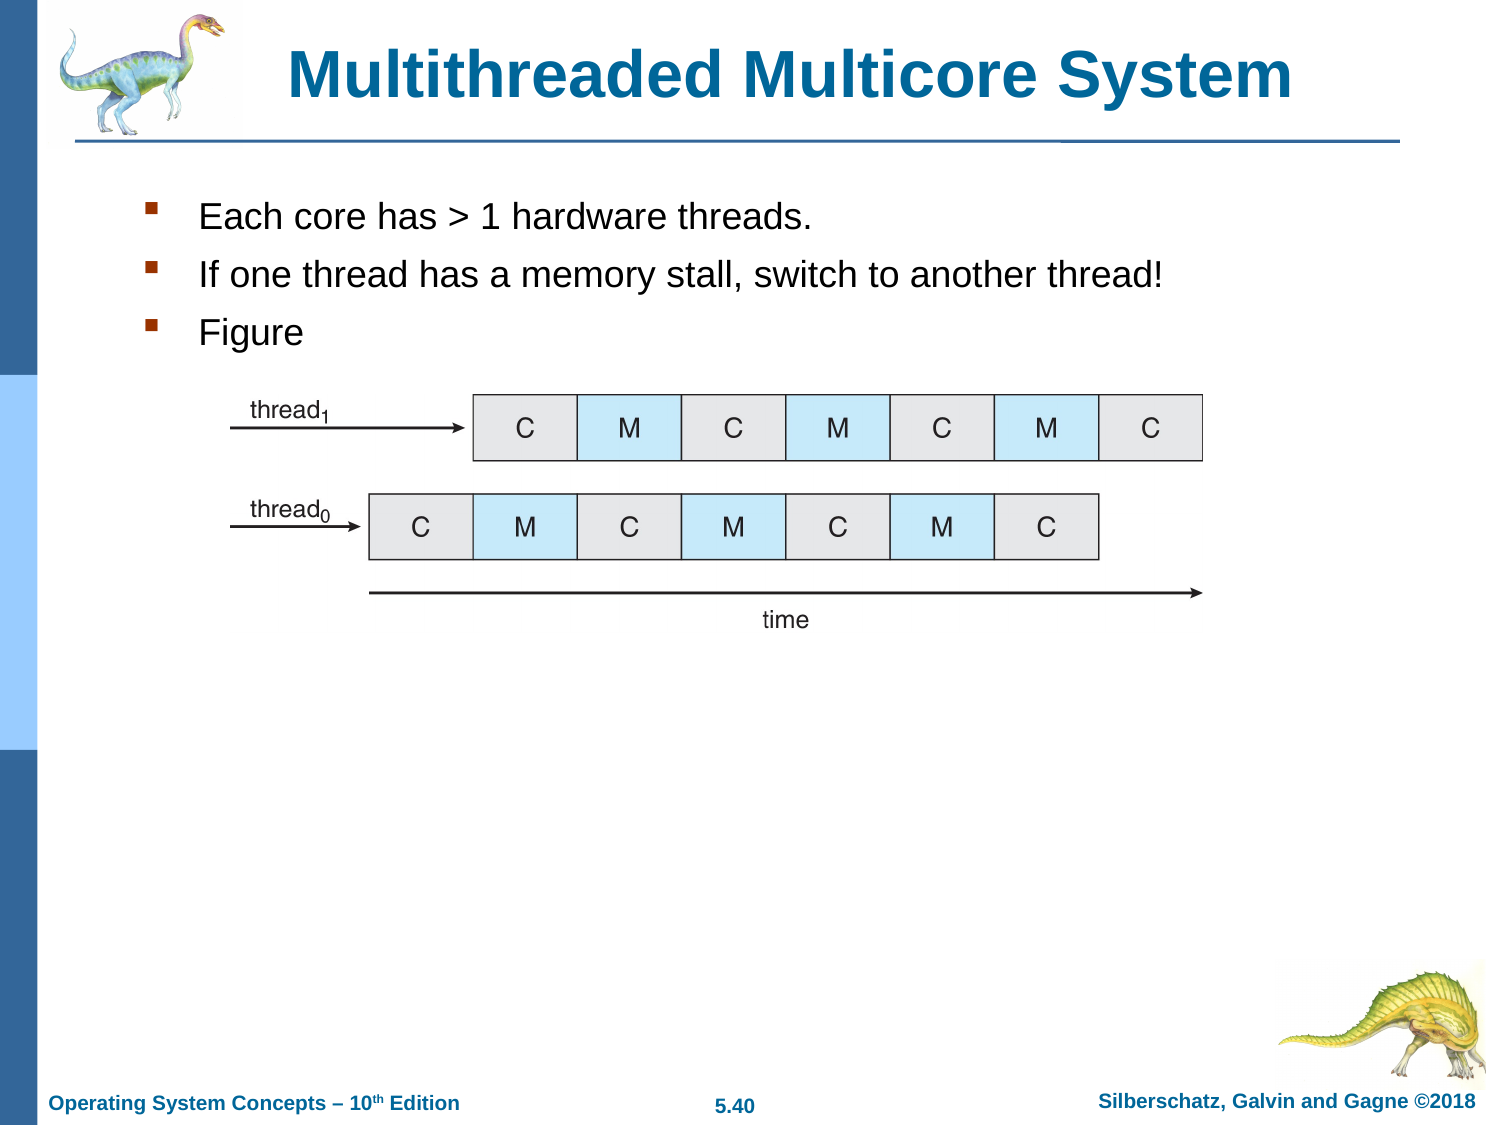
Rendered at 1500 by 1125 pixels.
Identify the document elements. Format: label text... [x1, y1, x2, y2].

picture [46, 0, 243, 149]
picture [1275, 959, 1486, 1090]
title Multithreaded Multicore System [158, 20, 1425, 119]
list Each core has > 1 hardware threads. If one thread has a memory stall, switch to another thread! Figure [127, 184, 1405, 973]
picture [229, 394, 1203, 633]
